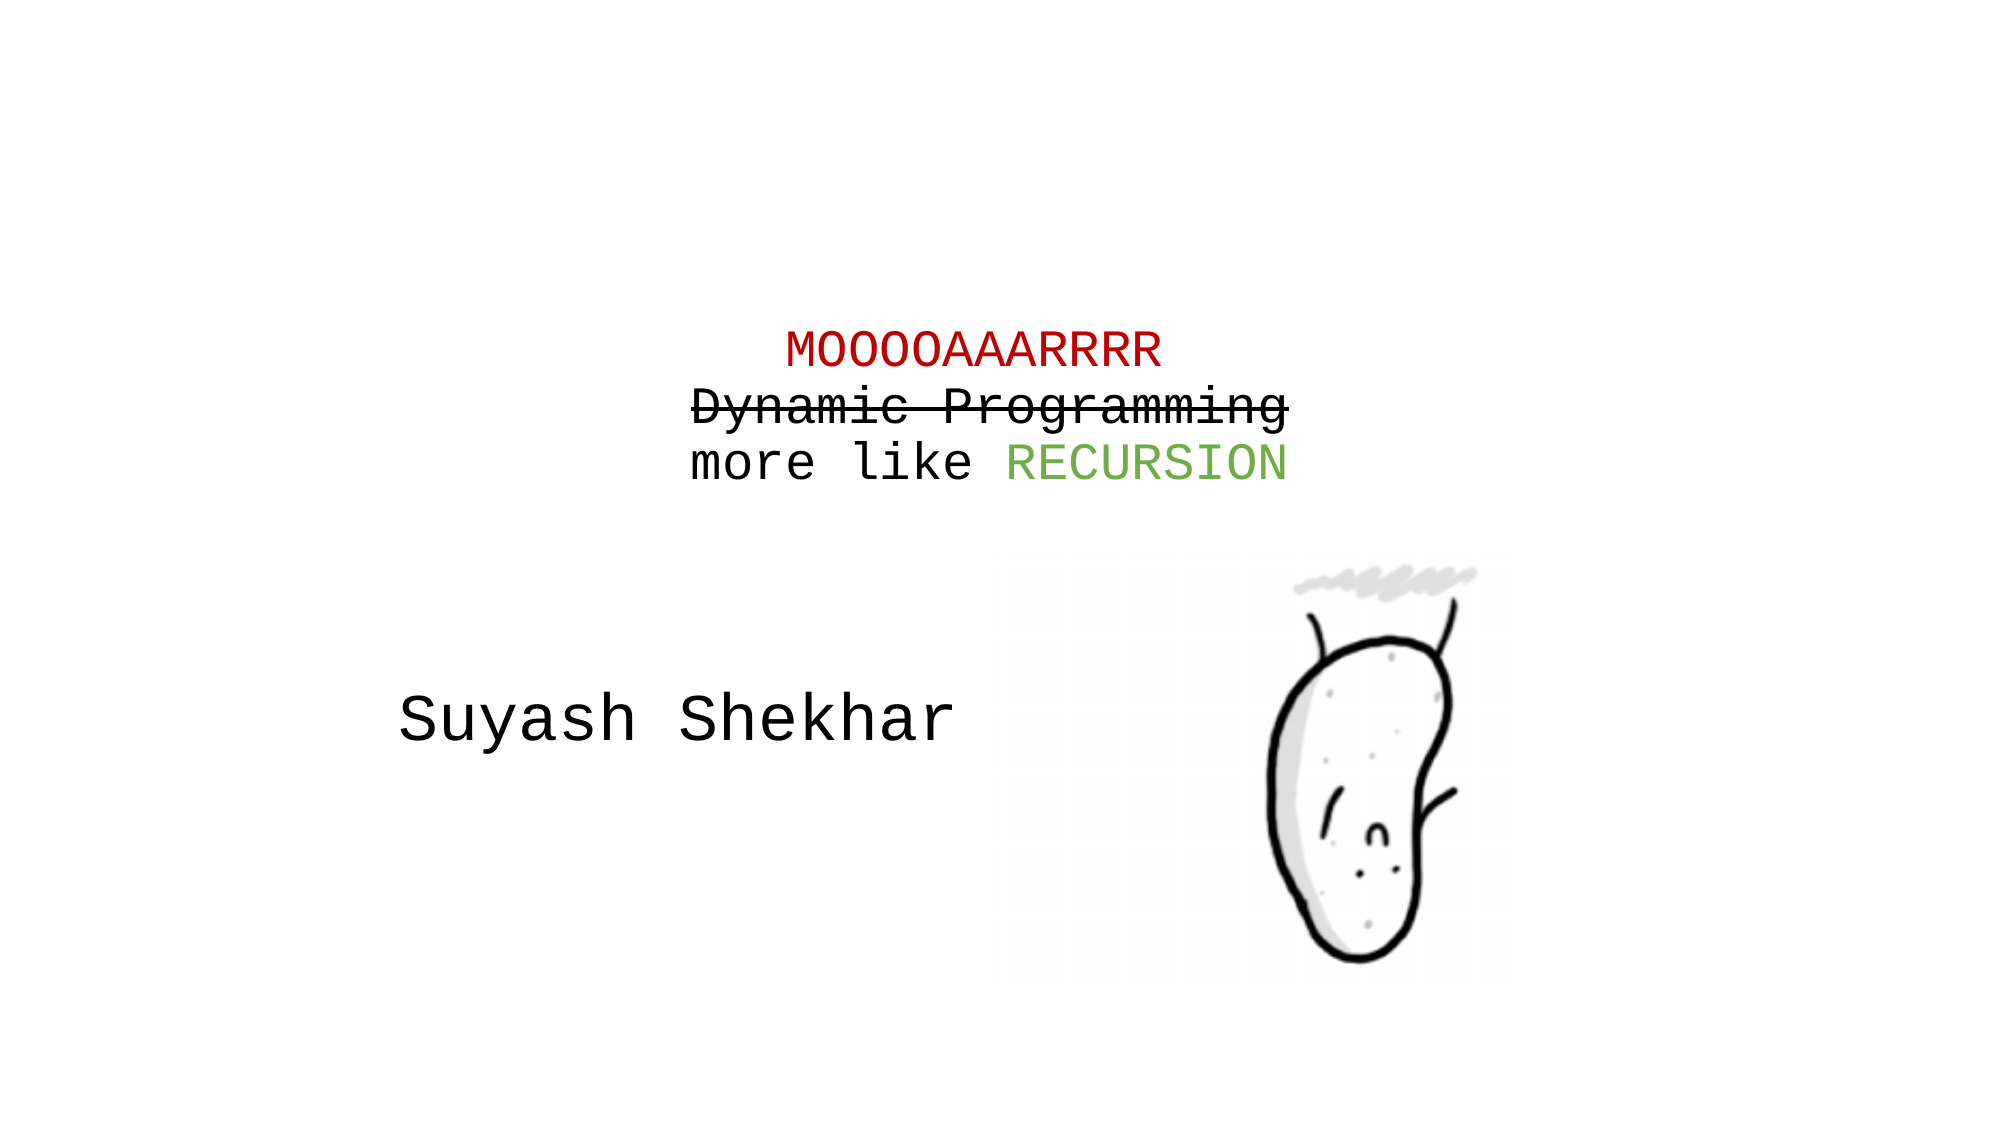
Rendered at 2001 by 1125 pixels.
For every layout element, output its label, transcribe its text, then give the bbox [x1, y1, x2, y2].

text_box Suyash Shekhar [367, 665, 990, 762]
picture [990, 550, 1508, 984]
title MOOOOAAARRRR Dynamic Programming more like RECURSION [89, 198, 1892, 499]
